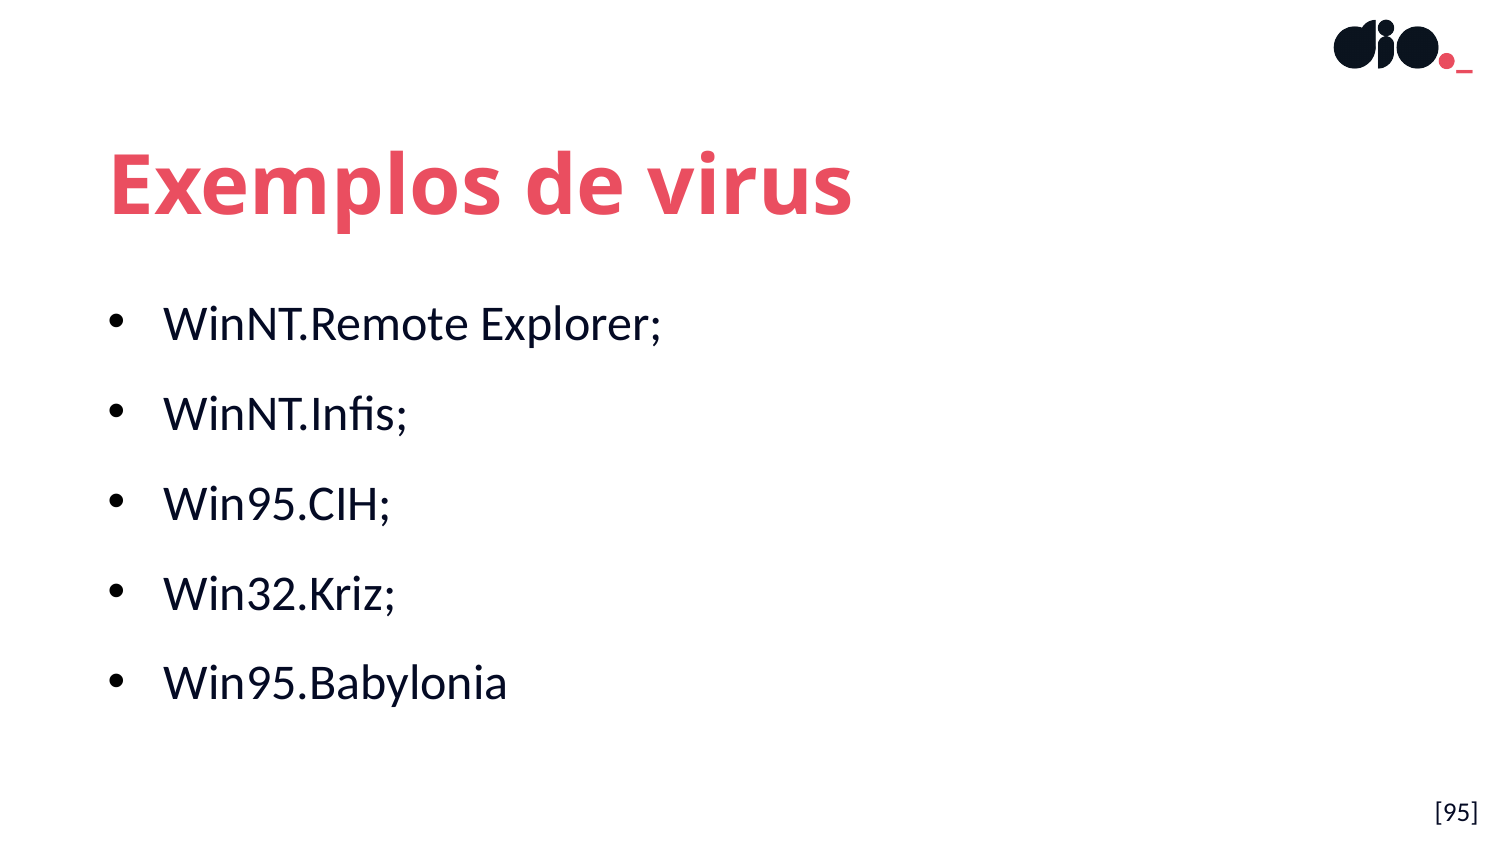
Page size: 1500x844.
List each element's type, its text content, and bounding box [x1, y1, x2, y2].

text_box WinNT.Remote Explorer; WinNT.Infis; Win95.CIH; Win32.Kriz; Win95.Babylonia [92, 243, 1408, 749]
slide_number [95] [1403, 779, 1494, 844]
picture [1333, 19, 1473, 74]
text_box Exemplos de virus [92, 104, 1408, 243]
